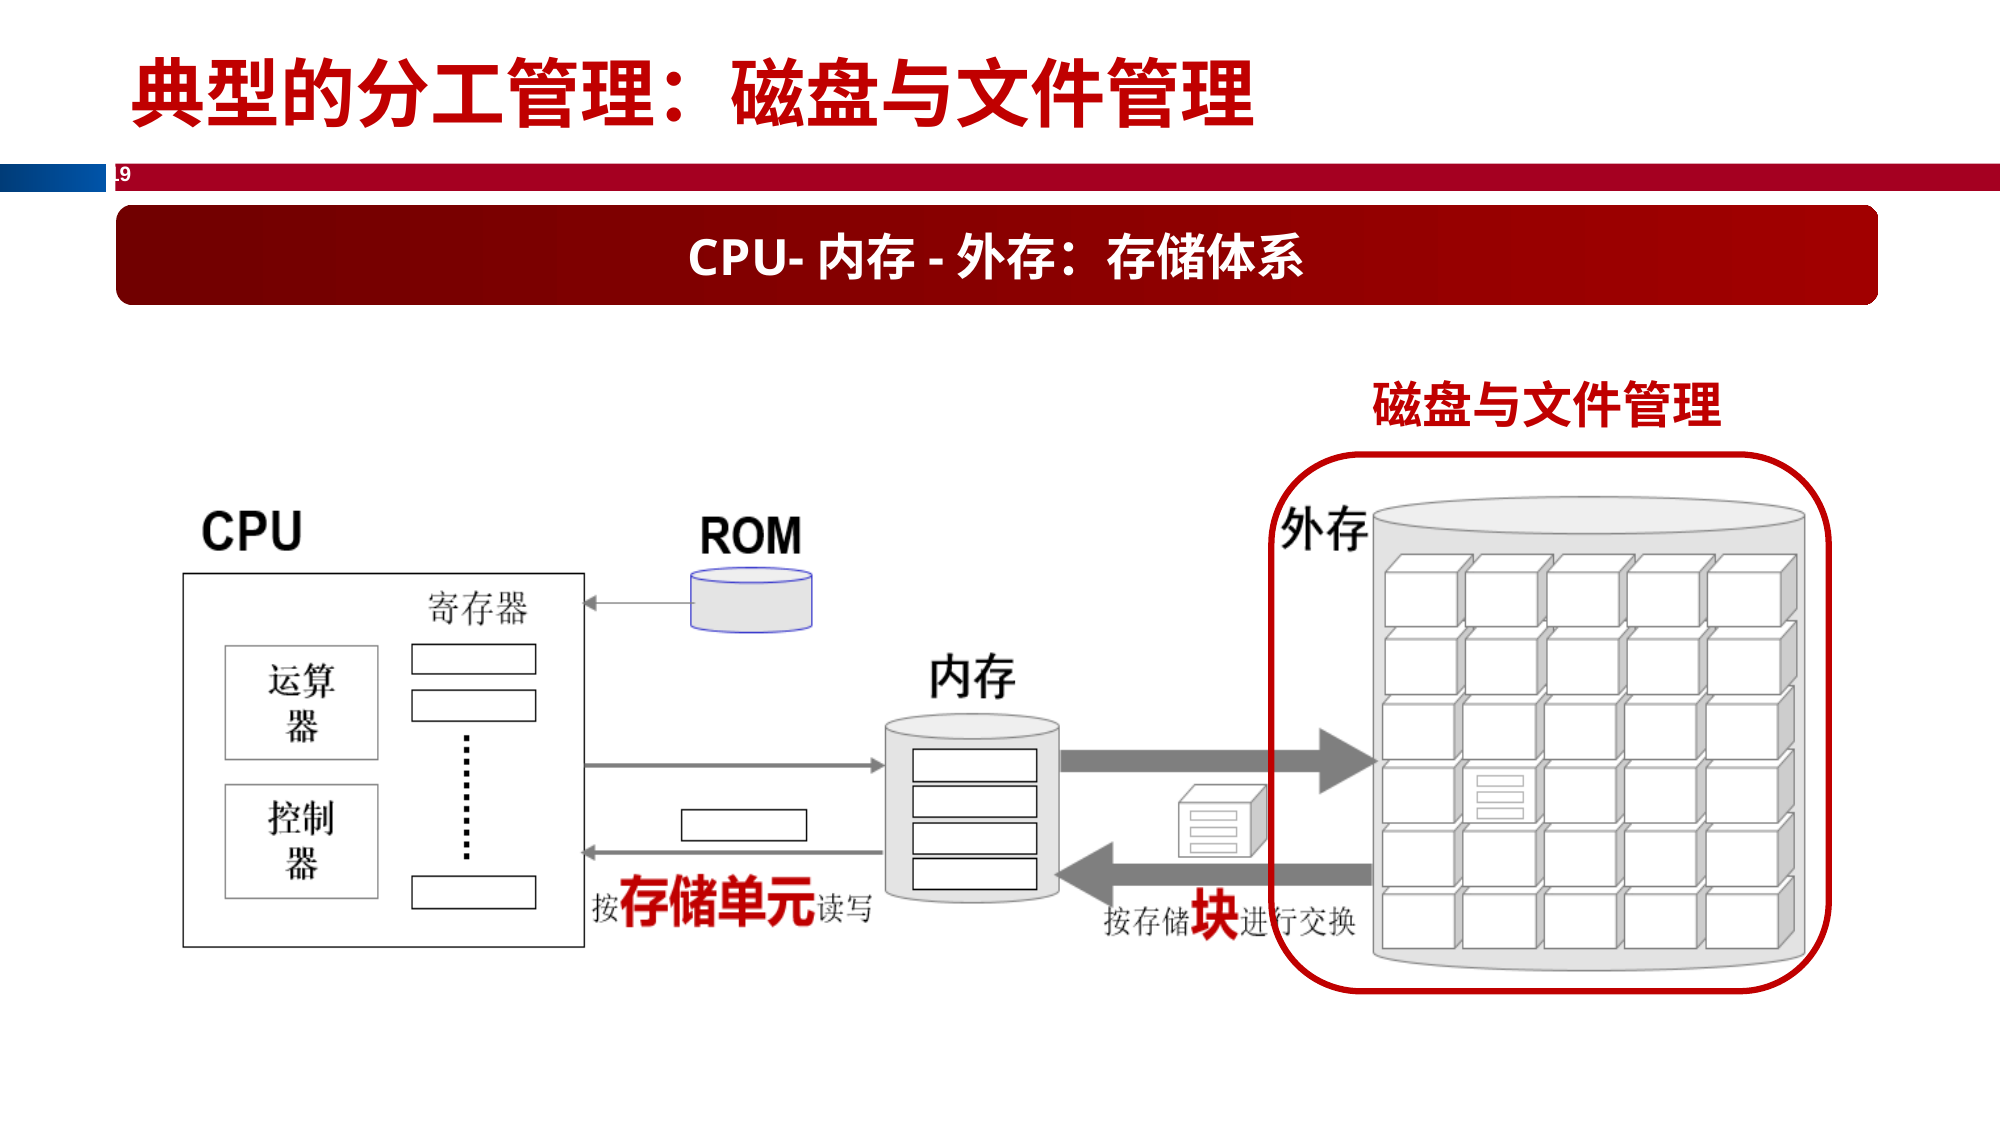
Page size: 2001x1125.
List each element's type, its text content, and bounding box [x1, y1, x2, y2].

text_box 磁盘与文件管理 [1357, 365, 1774, 441]
text_box [1298, 454, 1802, 480]
text_box [1321, 982, 1779, 992]
picture [163, 480, 1820, 982]
text_box 典型的分工管理：磁盘与文件管理 [116, 29, 1867, 155]
text_box CPU-内存-外存：存储体系 [114, 203, 1880, 307]
text_box [1820, 505, 1829, 941]
